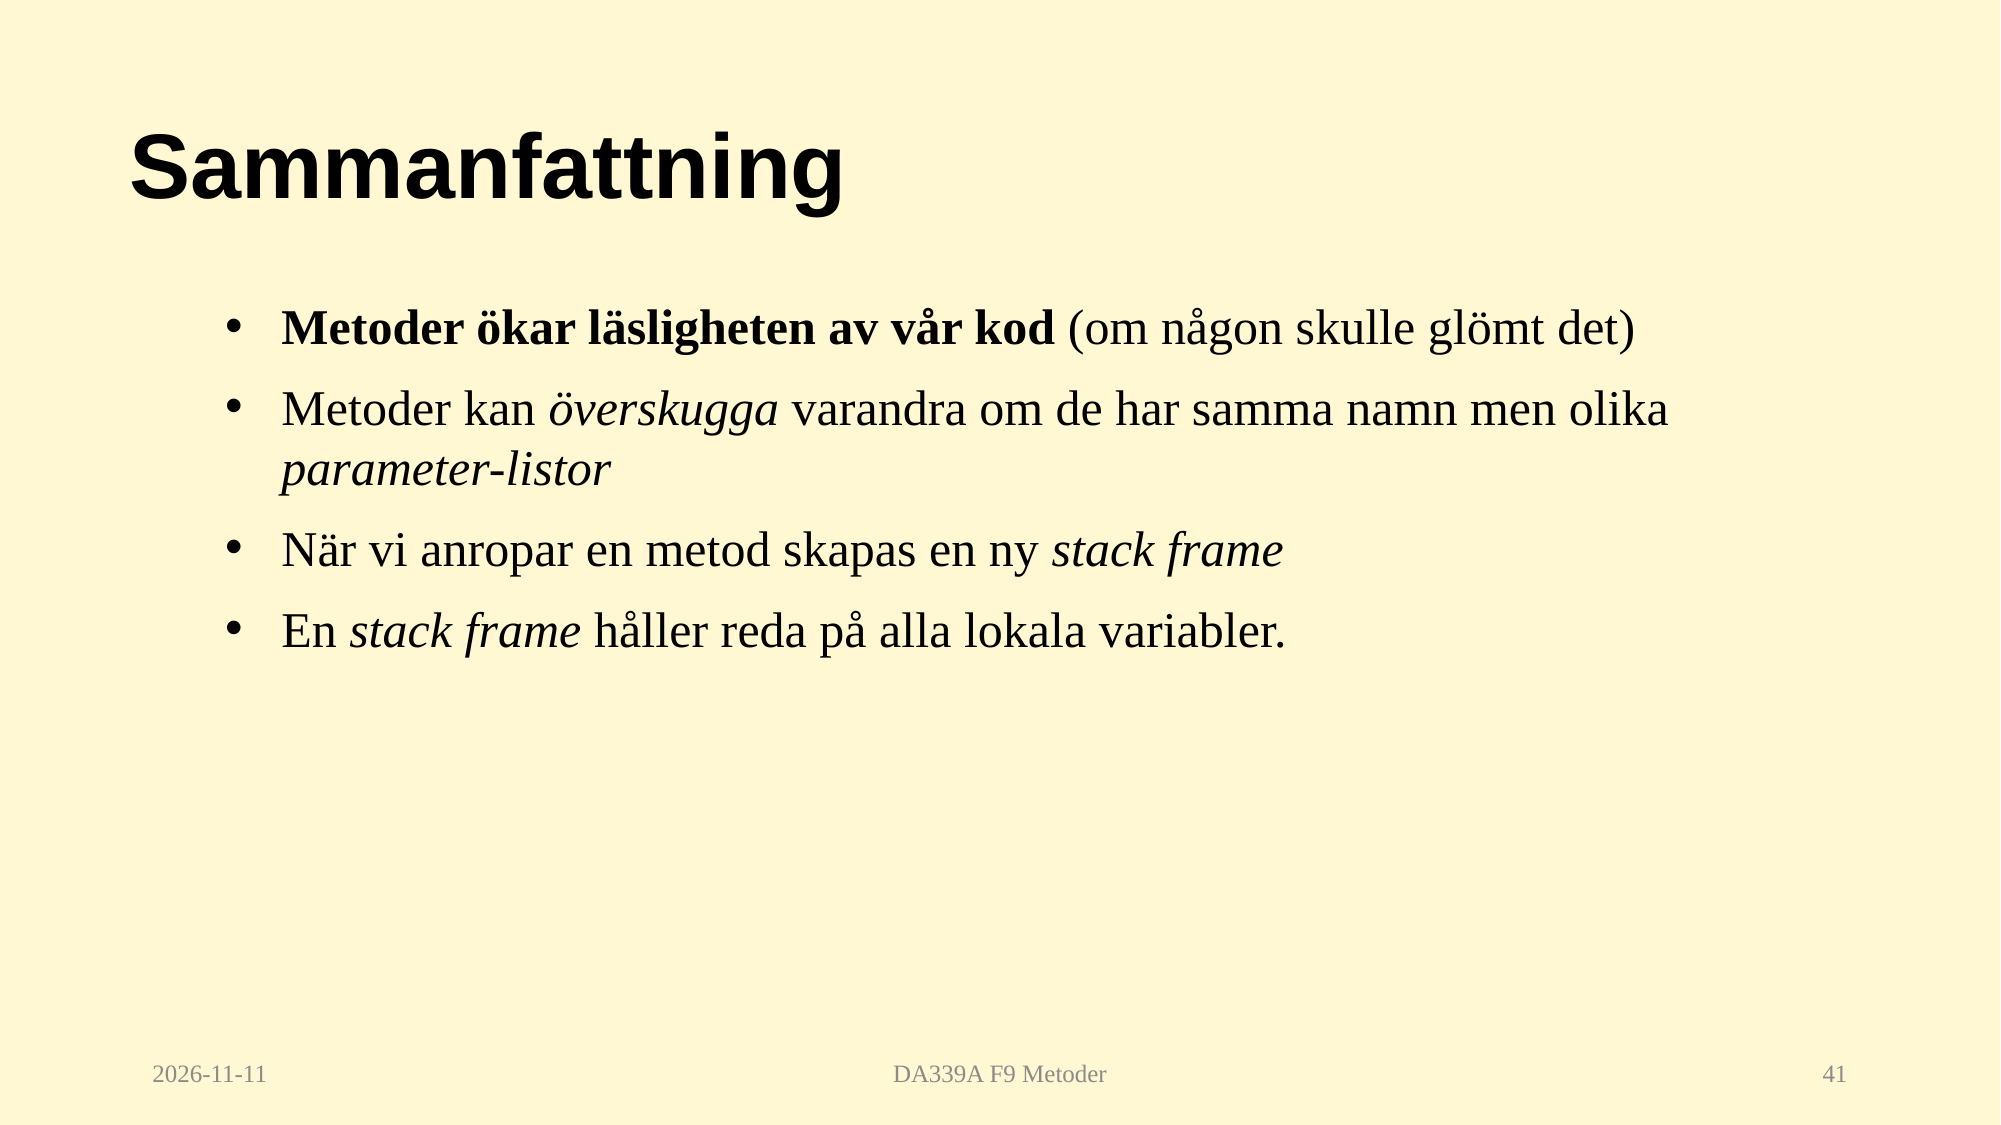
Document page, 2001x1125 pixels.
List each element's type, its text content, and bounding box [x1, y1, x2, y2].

list Metoder ökar läsligheten av vår kod (om någon skulle glömt det) Metoder kan överskugga varandra om de har samma namn men olika parameter-listor När vi anropar en metod skapas en ny stack frame En stack frame håller reda på alla lokala variabler. [210, 287, 1790, 1025]
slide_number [137, 1042, 588, 1103]
footer DA339A F9 Metoder [662, 1042, 1338, 1103]
slide_number 41 [1412, 1042, 1863, 1103]
title Sammanfattning [114, 79, 1840, 260]
